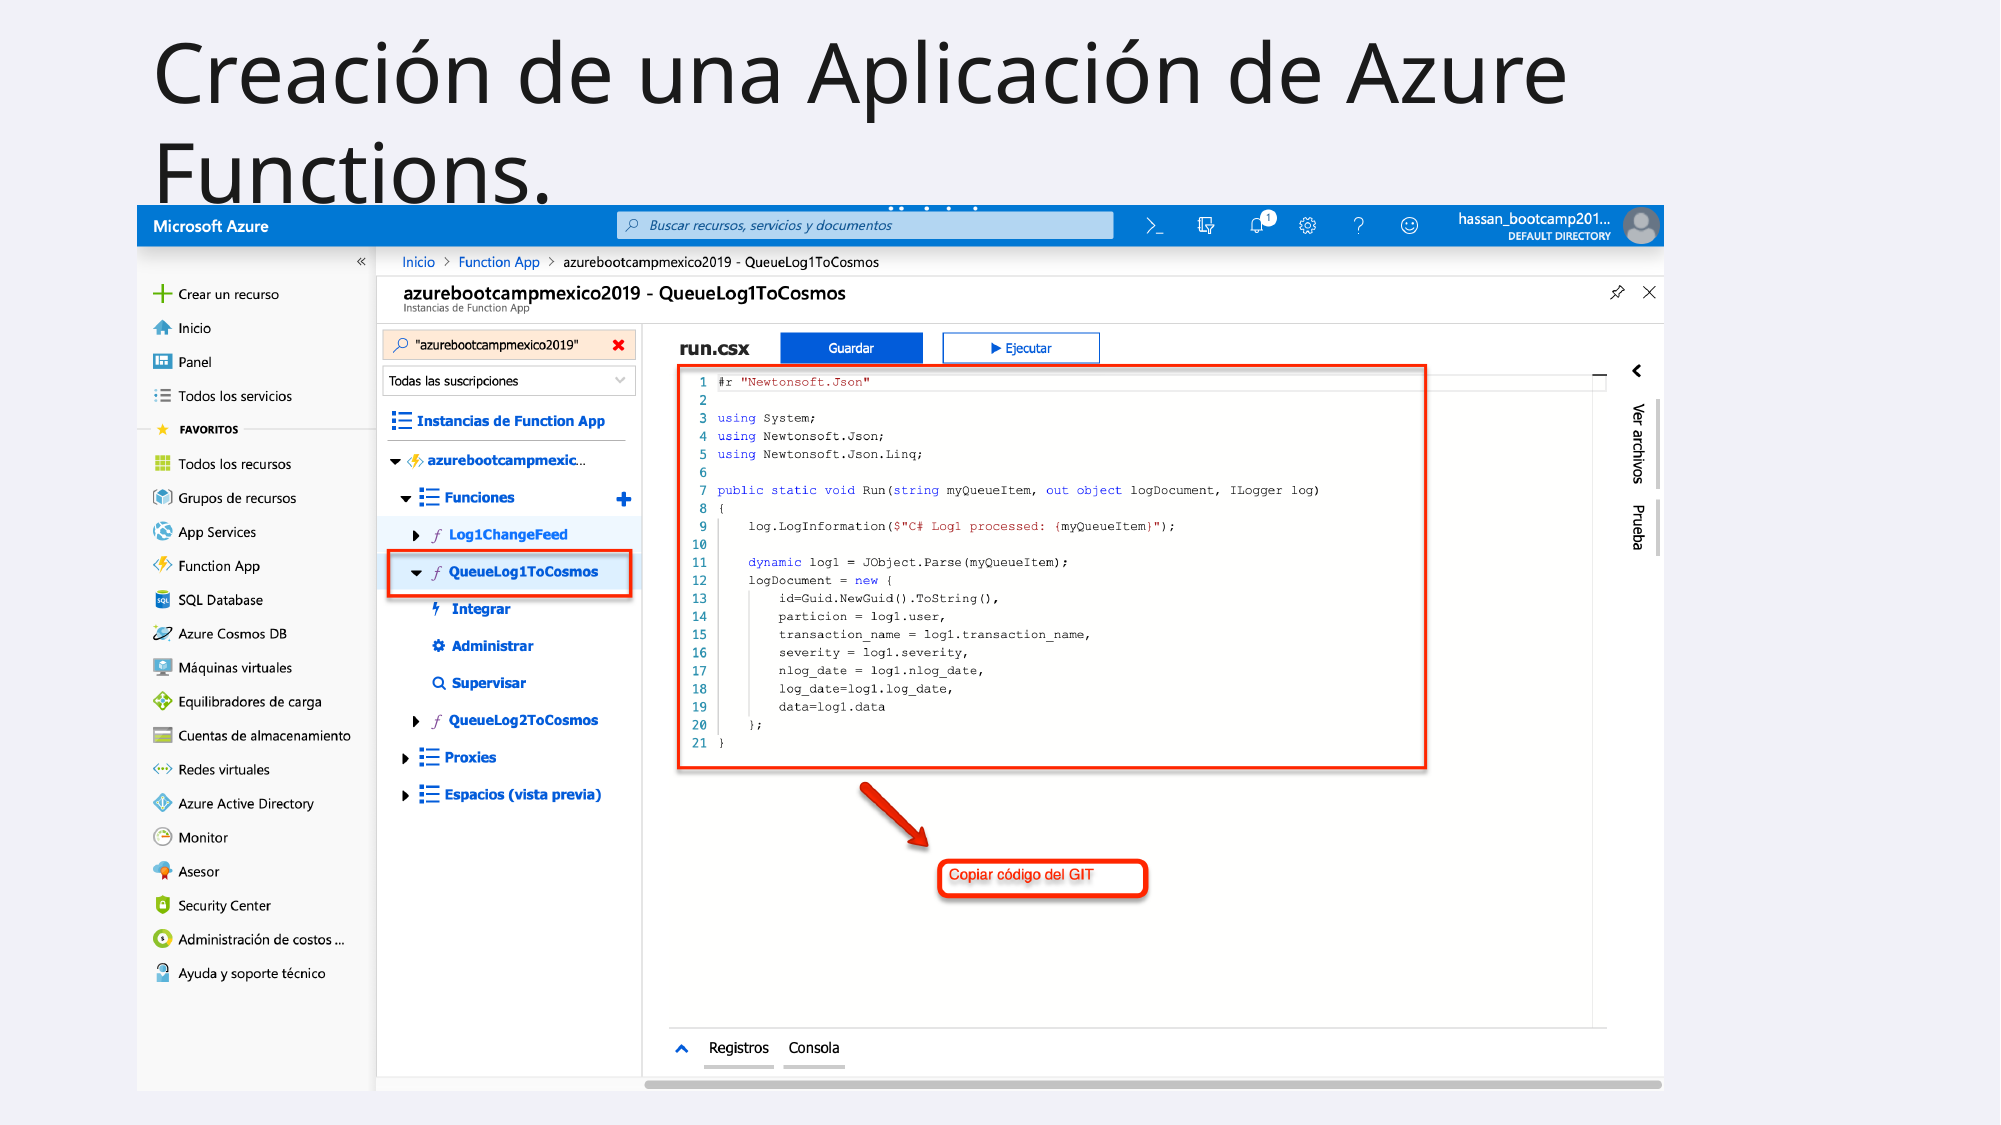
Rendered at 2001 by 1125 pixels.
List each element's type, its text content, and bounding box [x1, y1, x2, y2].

picture [137, 205, 1664, 1092]
title Creación de una Aplicación de Azure Functions. [137, 34, 1863, 206]
